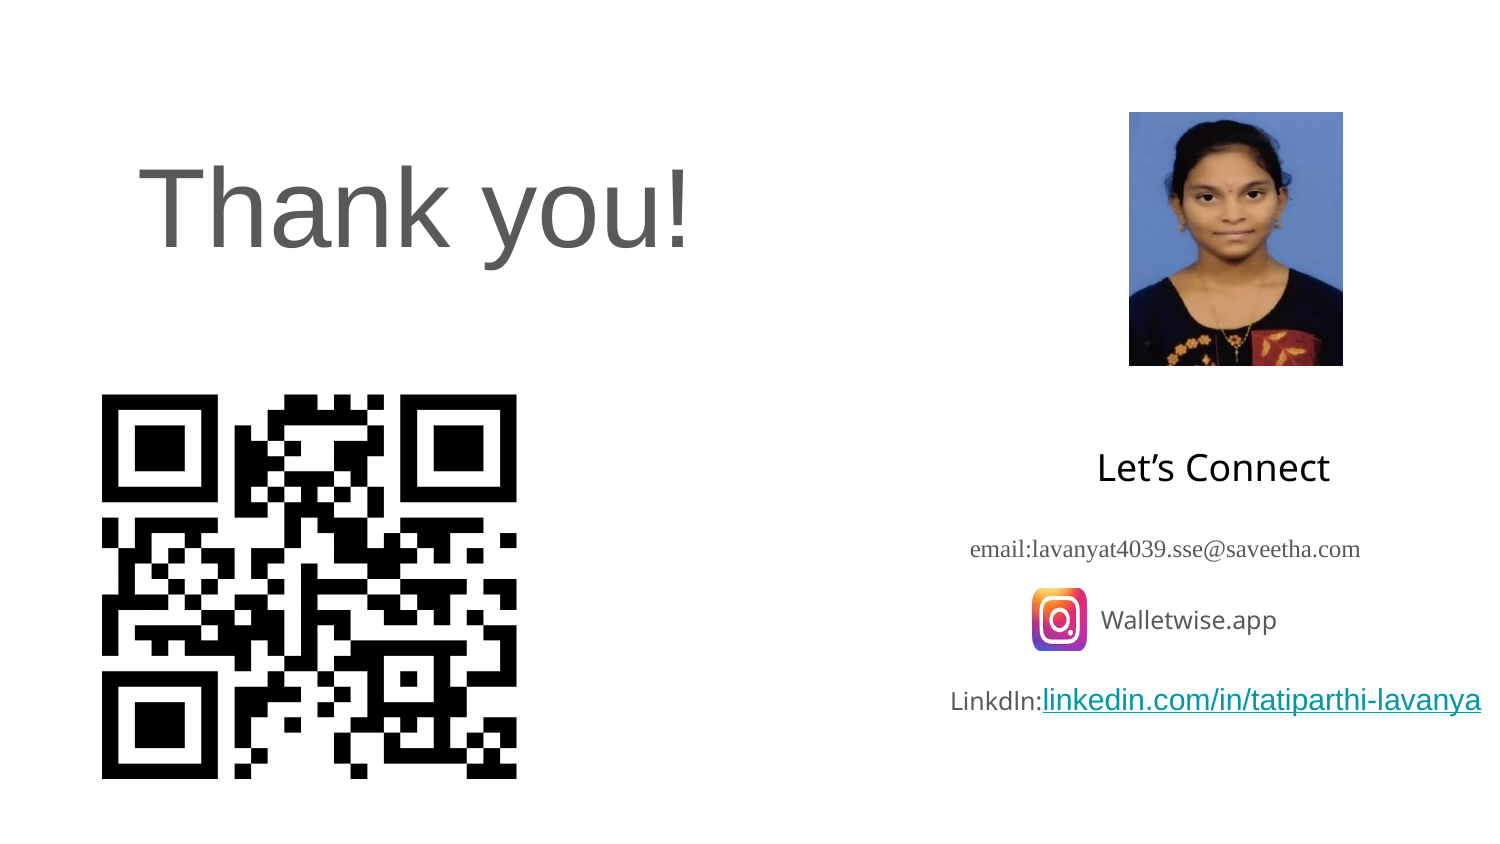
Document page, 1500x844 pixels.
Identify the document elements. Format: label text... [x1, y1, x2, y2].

text_box email:lavanyat4039.sse@saveetha.com [896, 513, 1435, 578]
picture [1032, 588, 1087, 651]
picture [1128, 112, 1344, 366]
text_box Thank you! [0, 0, 832, 287]
text_box Let’s Connect [967, 421, 1460, 504]
text_box Walletwise.app [1007, 589, 1500, 664]
text_box Linkdln:linkedin.com/in/tatiparthi-lavanya [935, 664, 1500, 731]
picture [84, 379, 534, 794]
